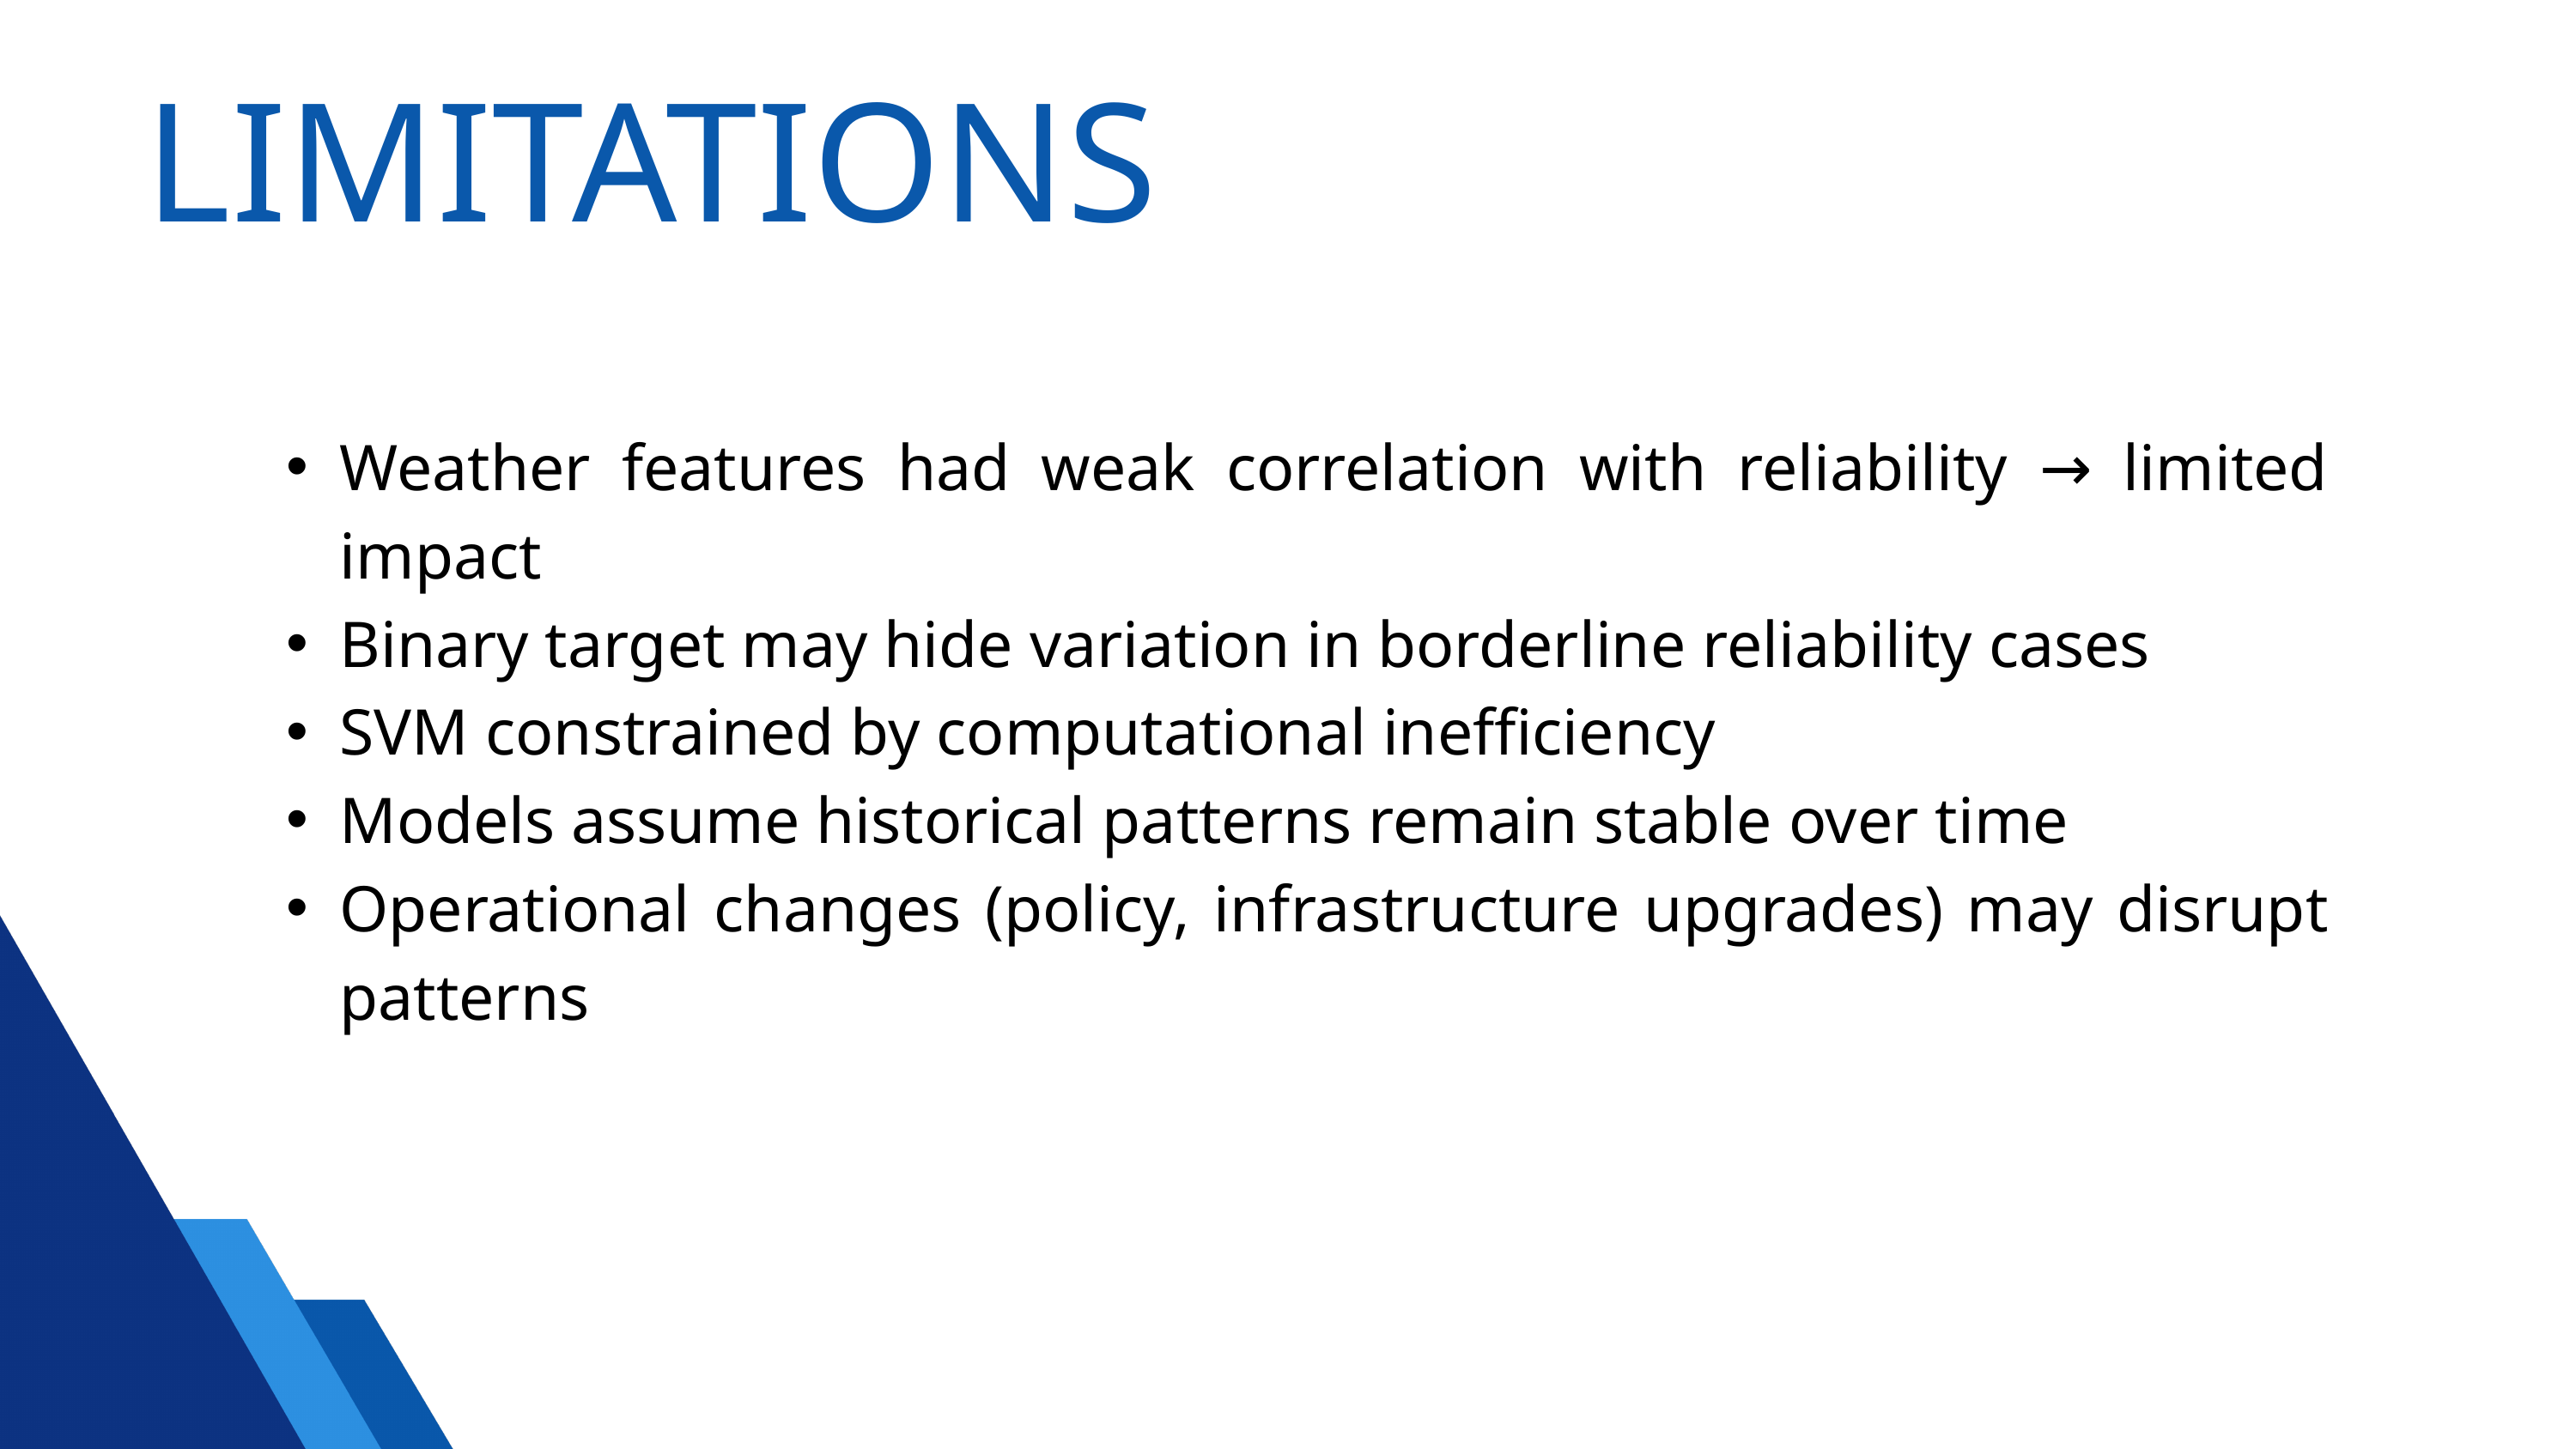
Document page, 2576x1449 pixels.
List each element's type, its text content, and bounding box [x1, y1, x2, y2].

text_box Weather features had weak correlation with reliability → limited impact Binary target may hide variation in borderline reliability cases SVM constrained by computational inefficiency Models assume historical patterns remain stable over time Operational changes (policy, infrastructure upgrades) may disrupt patterns [232, 415, 2330, 1033]
text_box LIMITATIONS [144, 72, 1456, 256]
text_box [0, 911, 468, 1449]
